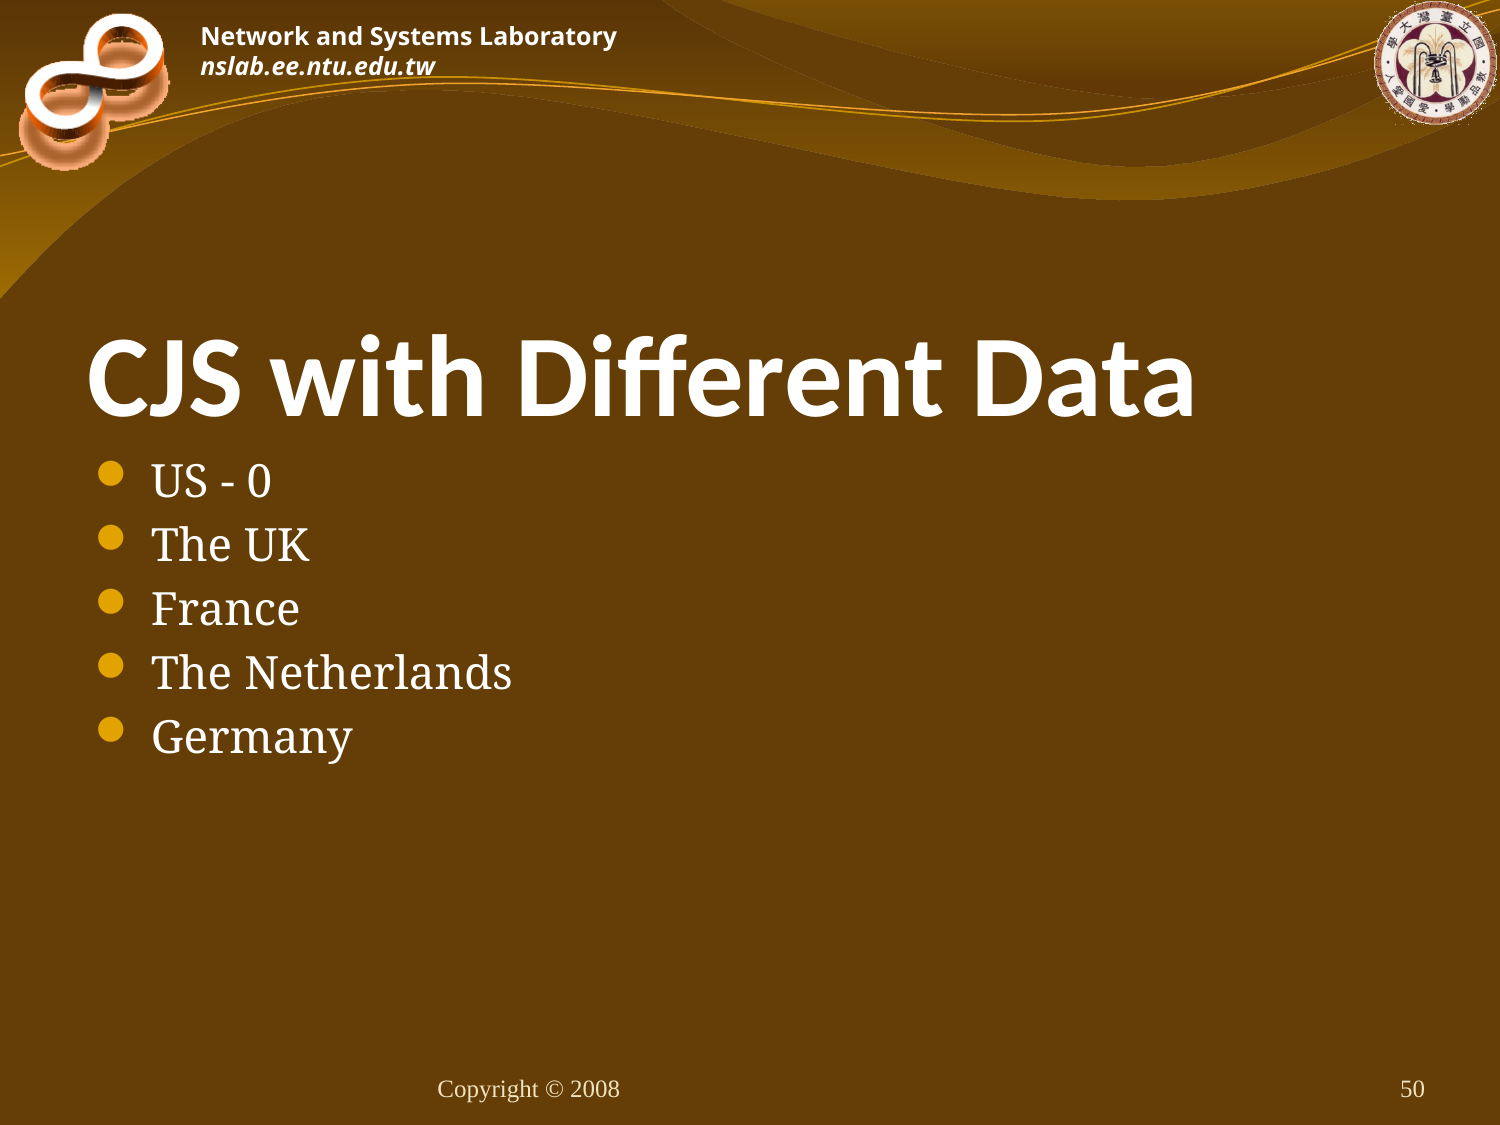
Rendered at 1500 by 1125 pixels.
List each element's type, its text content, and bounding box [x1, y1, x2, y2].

list US - 0 The UK France The Netherlands Germany [86, 443, 1362, 823]
title CJS with Different Data [86, 216, 1362, 440]
picture [0, 0, 188, 177]
footer Copyright © 2008 [437, 1042, 988, 1103]
picture [1371, 0, 1500, 125]
slide_number 50 [1299, 1042, 1425, 1103]
